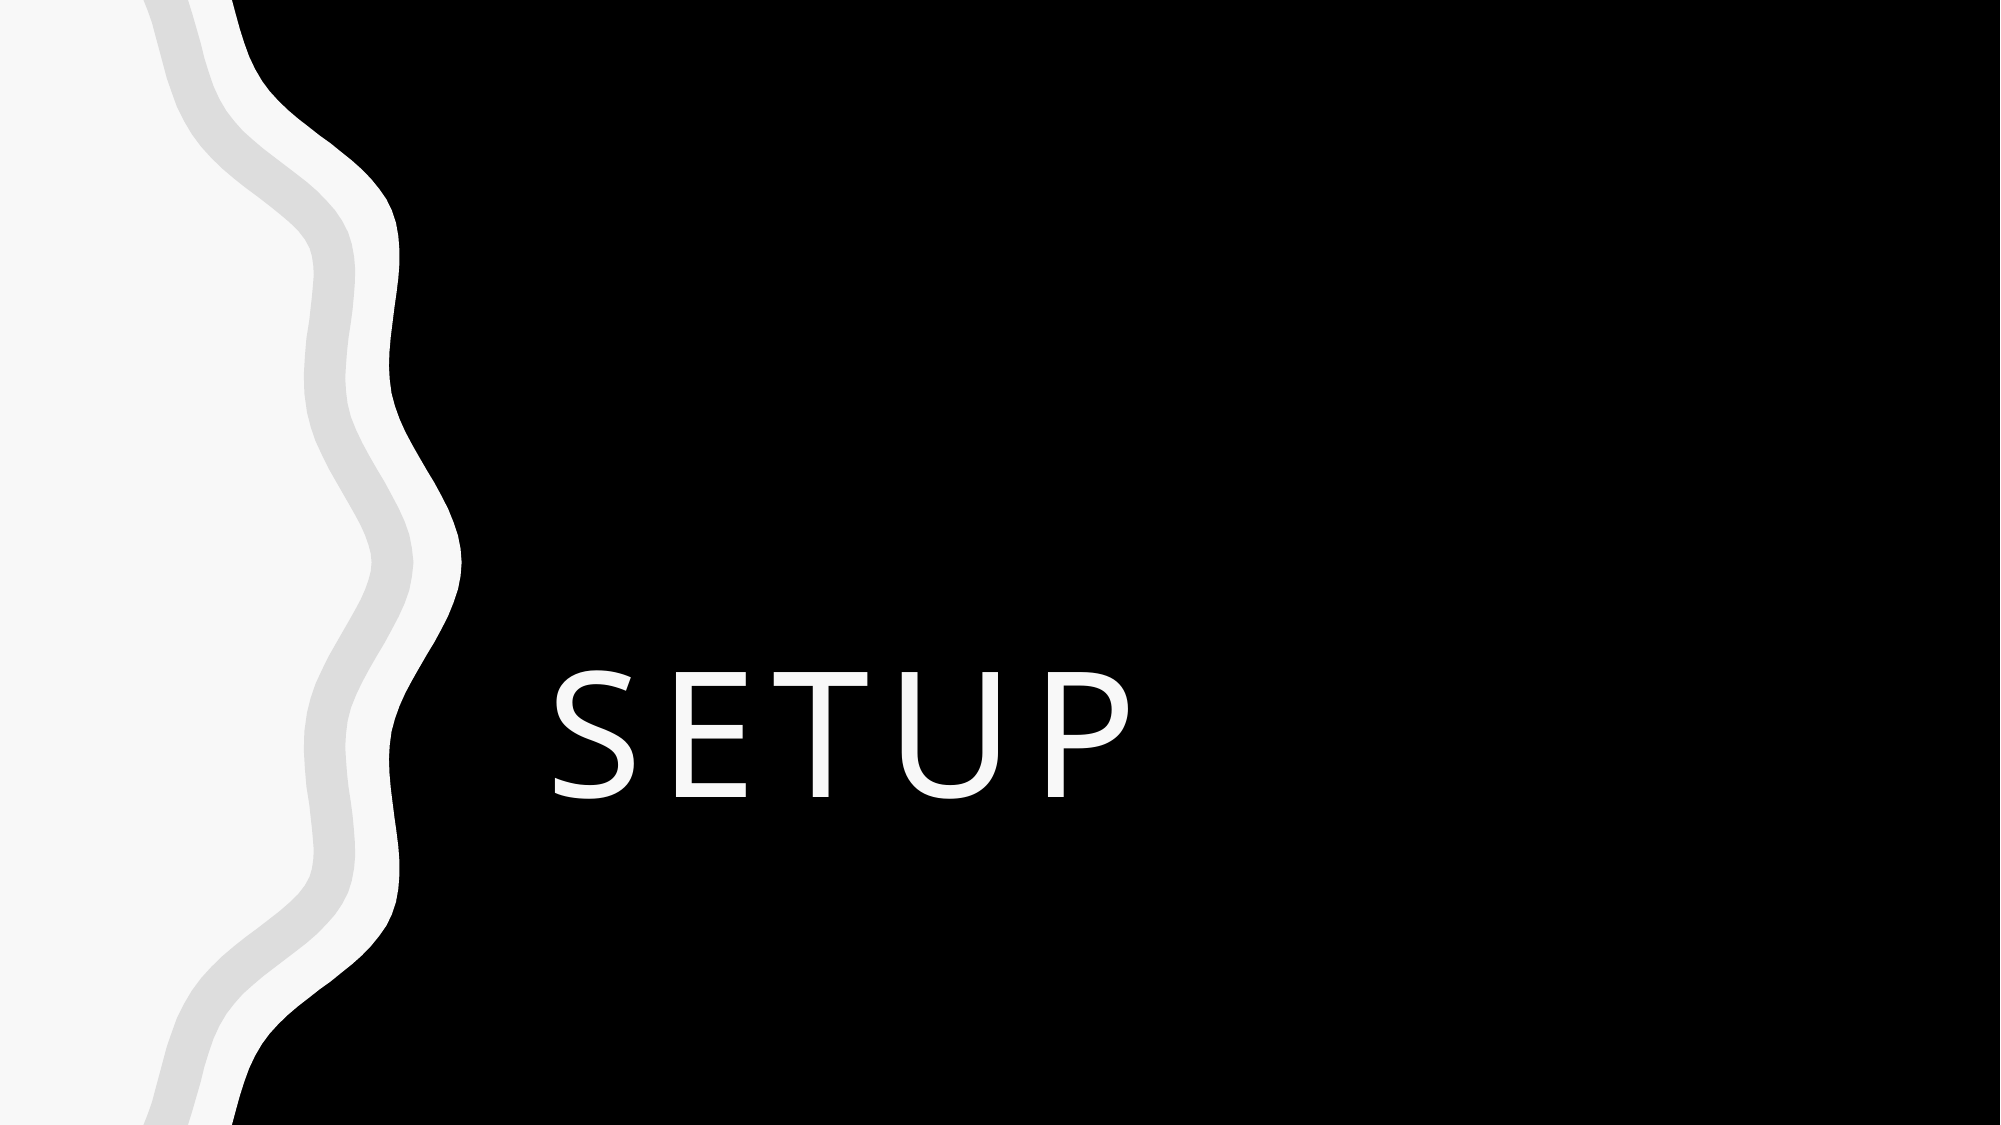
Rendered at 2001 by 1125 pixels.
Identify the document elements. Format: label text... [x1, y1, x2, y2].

title SETUP [531, 176, 1875, 843]
